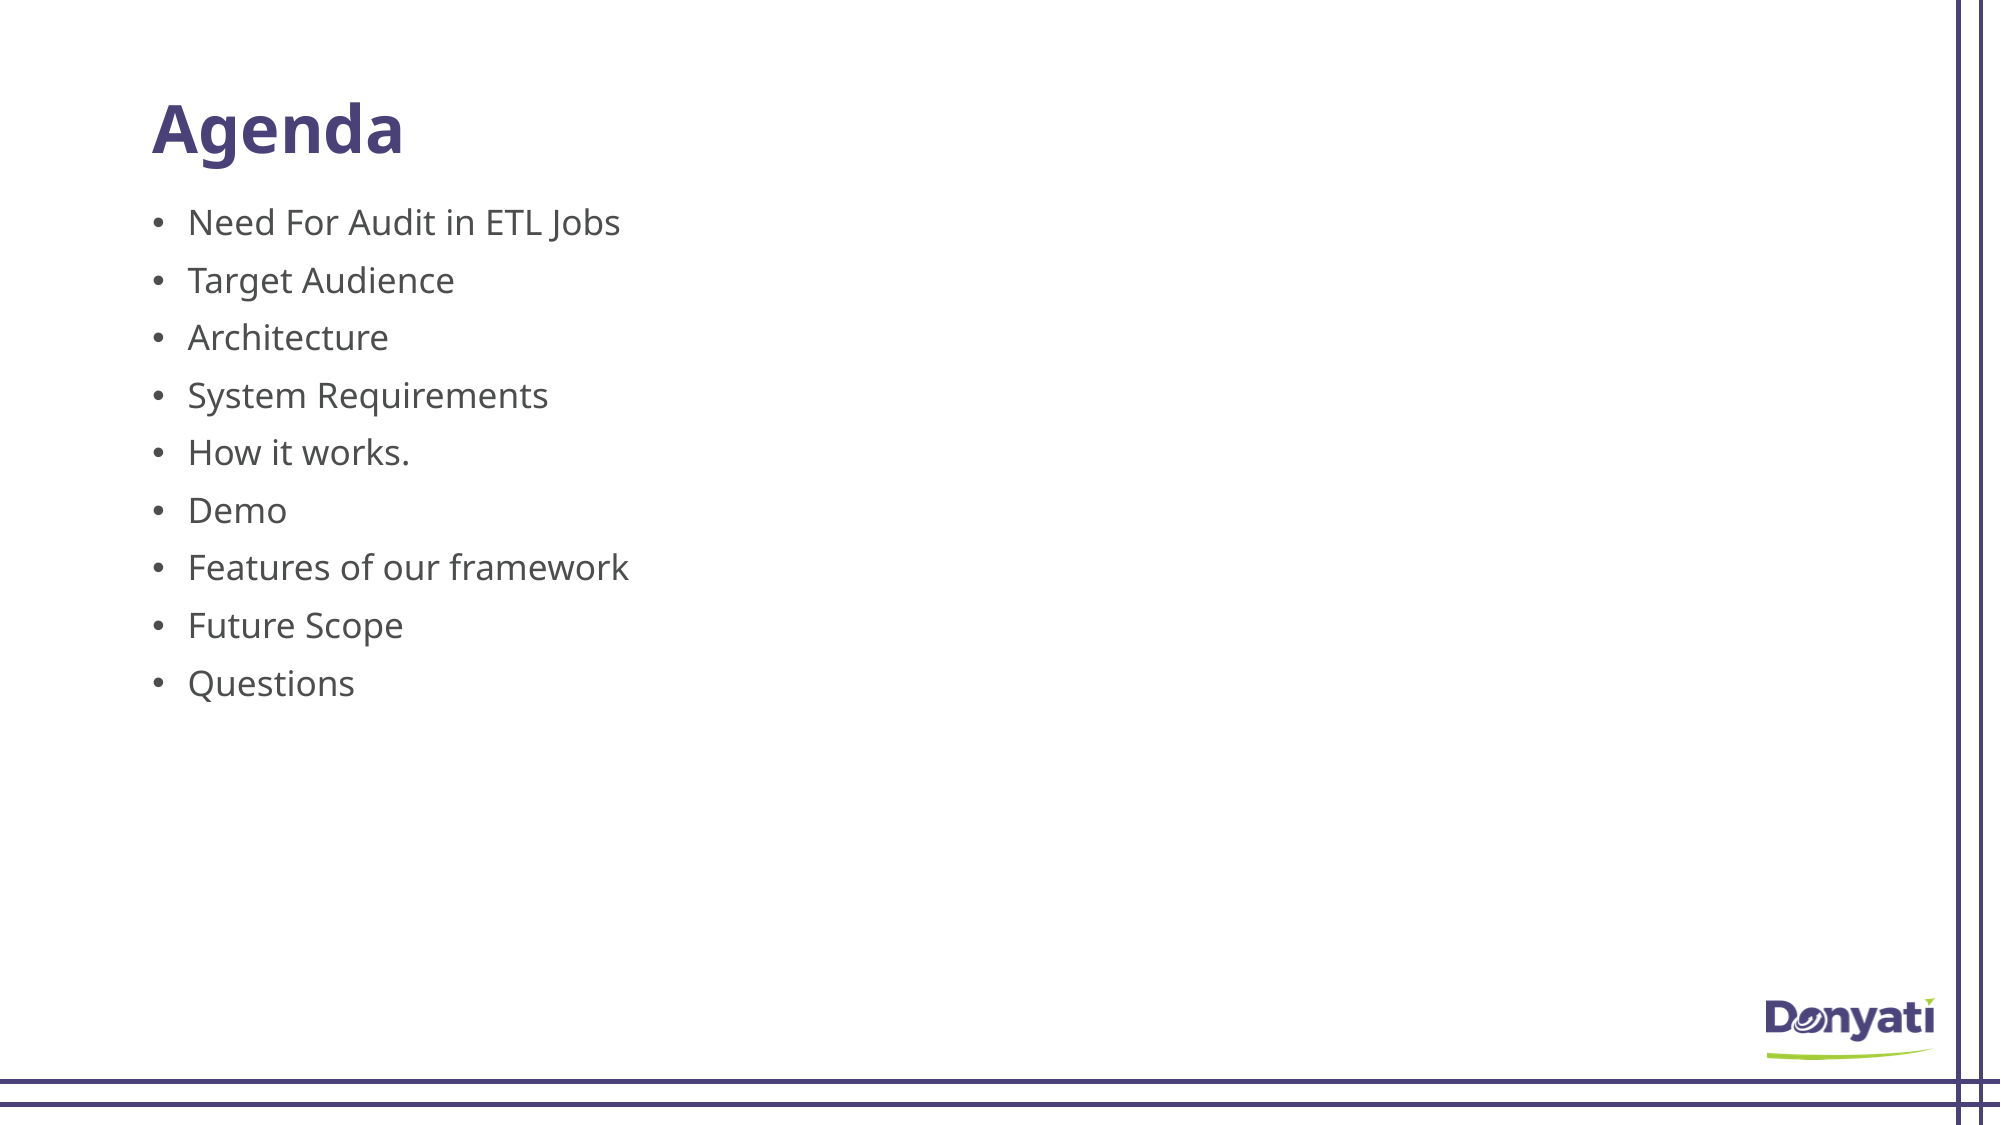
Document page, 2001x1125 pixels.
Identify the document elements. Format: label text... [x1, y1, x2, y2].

picture [1766, 998, 1935, 1060]
title Agenda [137, 67, 1863, 197]
list Need For Audit in ETL Jobs Target Audience Architecture System Requirements How it works. Demo Features of our framework Future Scope Questions [137, 197, 1026, 714]
